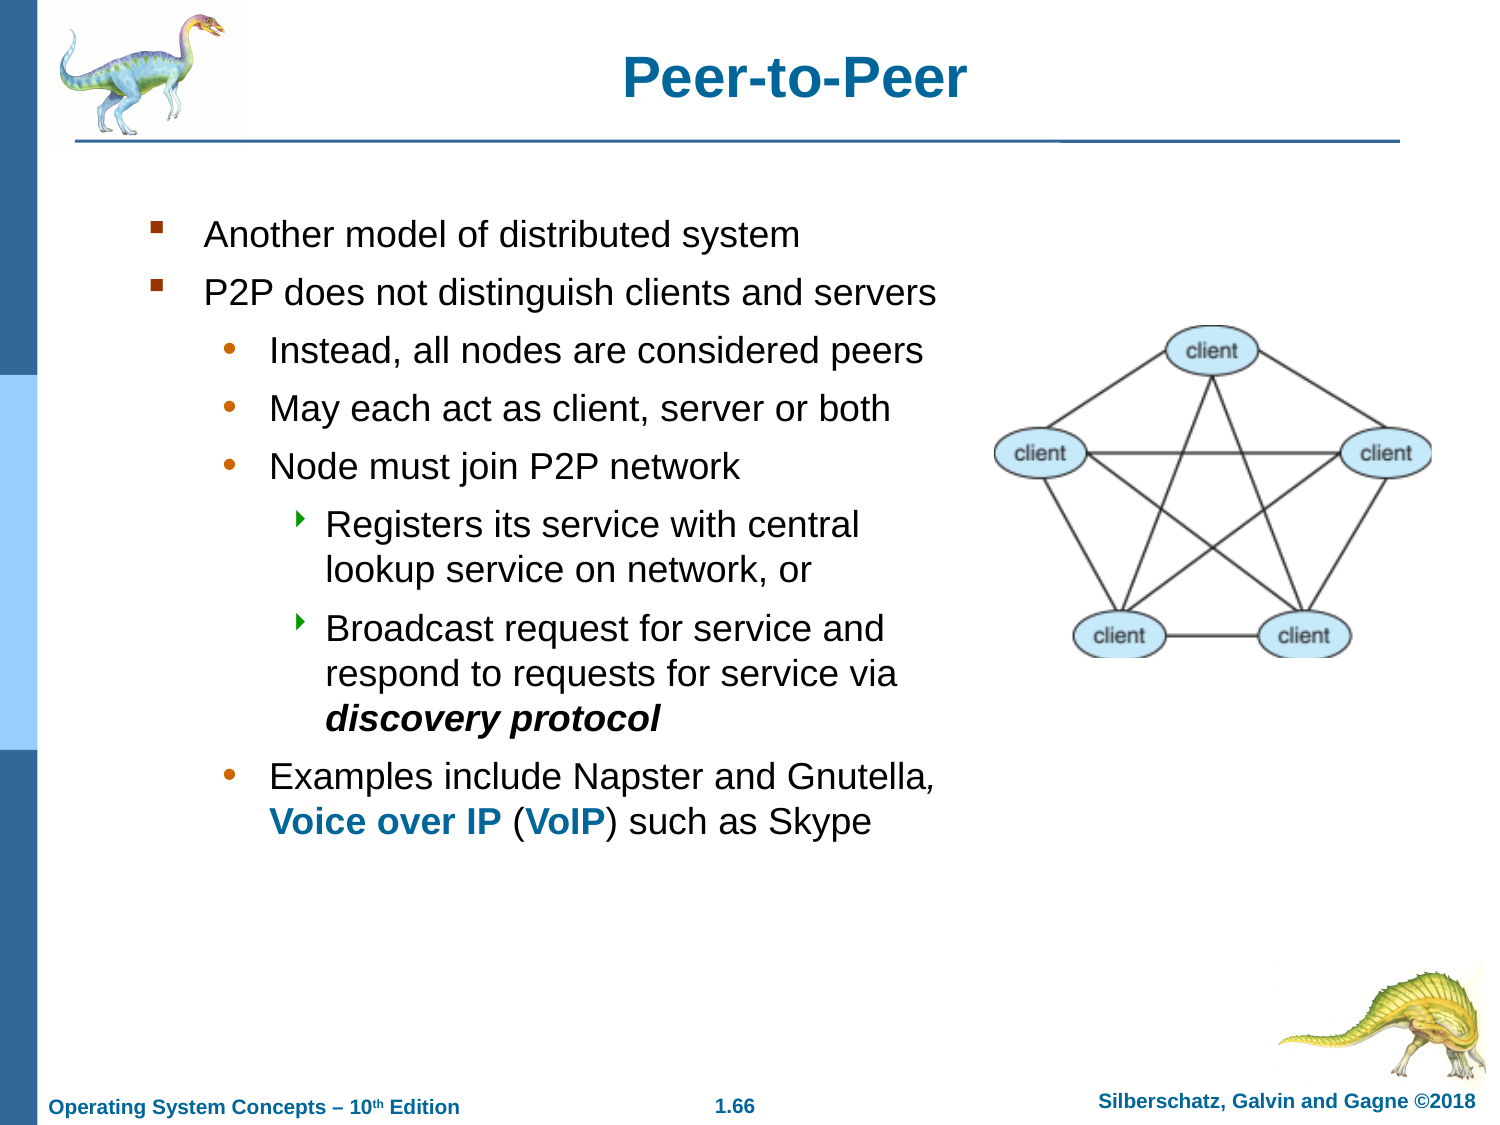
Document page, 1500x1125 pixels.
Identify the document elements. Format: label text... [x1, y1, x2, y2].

picture [46, 0, 243, 149]
picture [1275, 959, 1486, 1090]
list Another model of distributed system P2P does not distinguish clients and servers Instead, all nodes are considered peers May each act as client, server or both Node must join P2P network Registers its service with central lookup service on network, or Broadcast request for service and respond to requests for service via discovery protocol Examples include Napster and Gnutella, Voice over IP (VoIP) such as Skype [132, 202, 962, 946]
picture [993, 325, 1432, 659]
title Peer-to-Peer [189, 22, 1402, 117]
